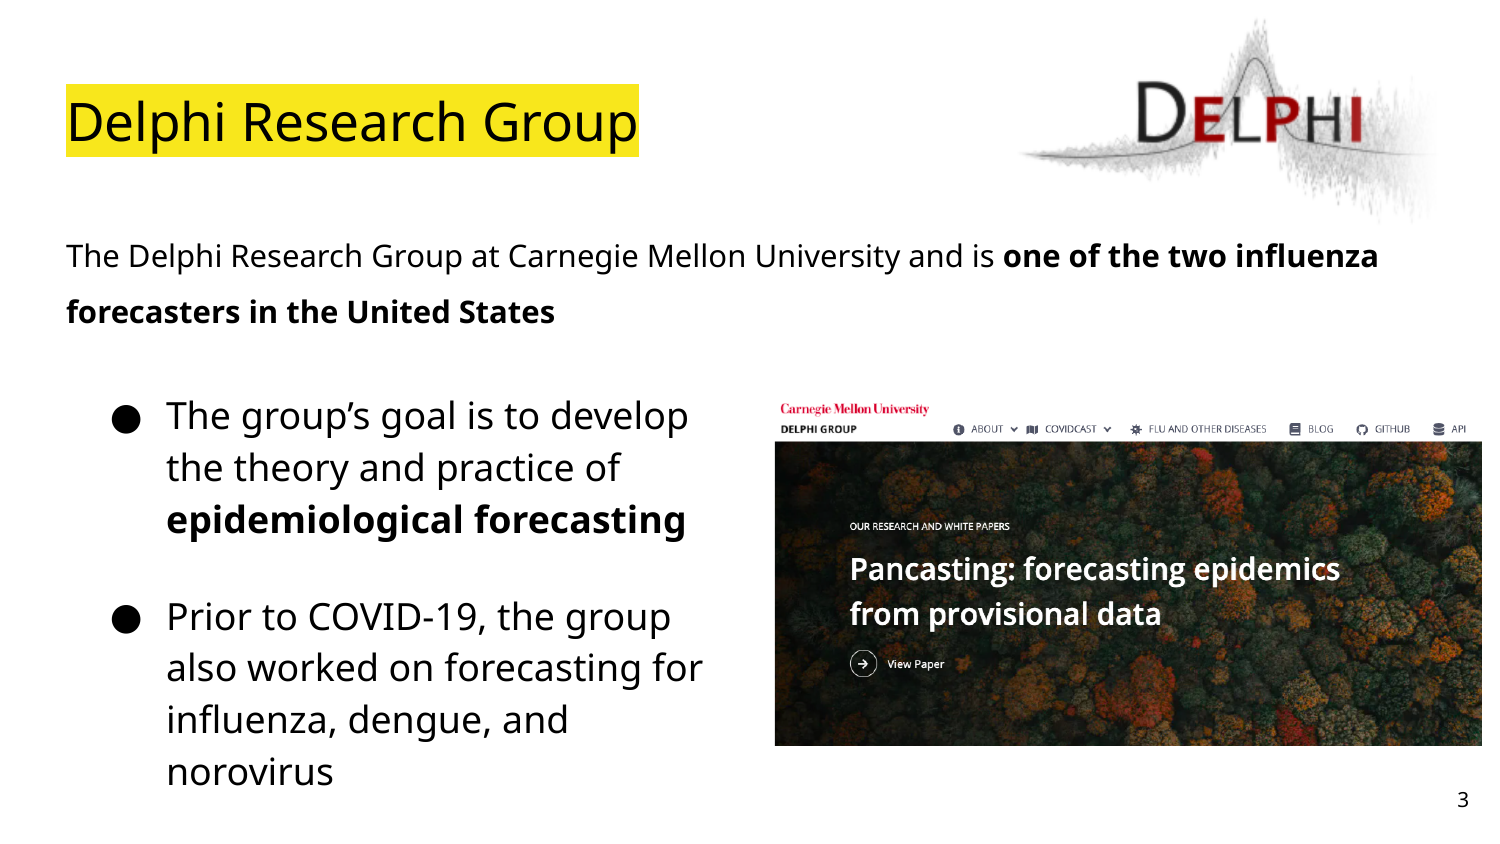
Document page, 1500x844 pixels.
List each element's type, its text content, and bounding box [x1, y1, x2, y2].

list The Delphi Research Group at Carnegie Mellon University and is one of the two influenza forecasters in the United States [51, 202, 1449, 346]
title Delphi Research Group [51, 72, 1010, 167]
list The group’s goal is to develop the theory and practice of epidemiological forecasting Prior to COVID-19, the group also worked on forecasting for influenza, dengue, and norovirus [76, 370, 750, 844]
picture [1015, 14, 1460, 226]
slide_number ‹#› [1394, 769, 1484, 834]
picture [774, 394, 1483, 747]
